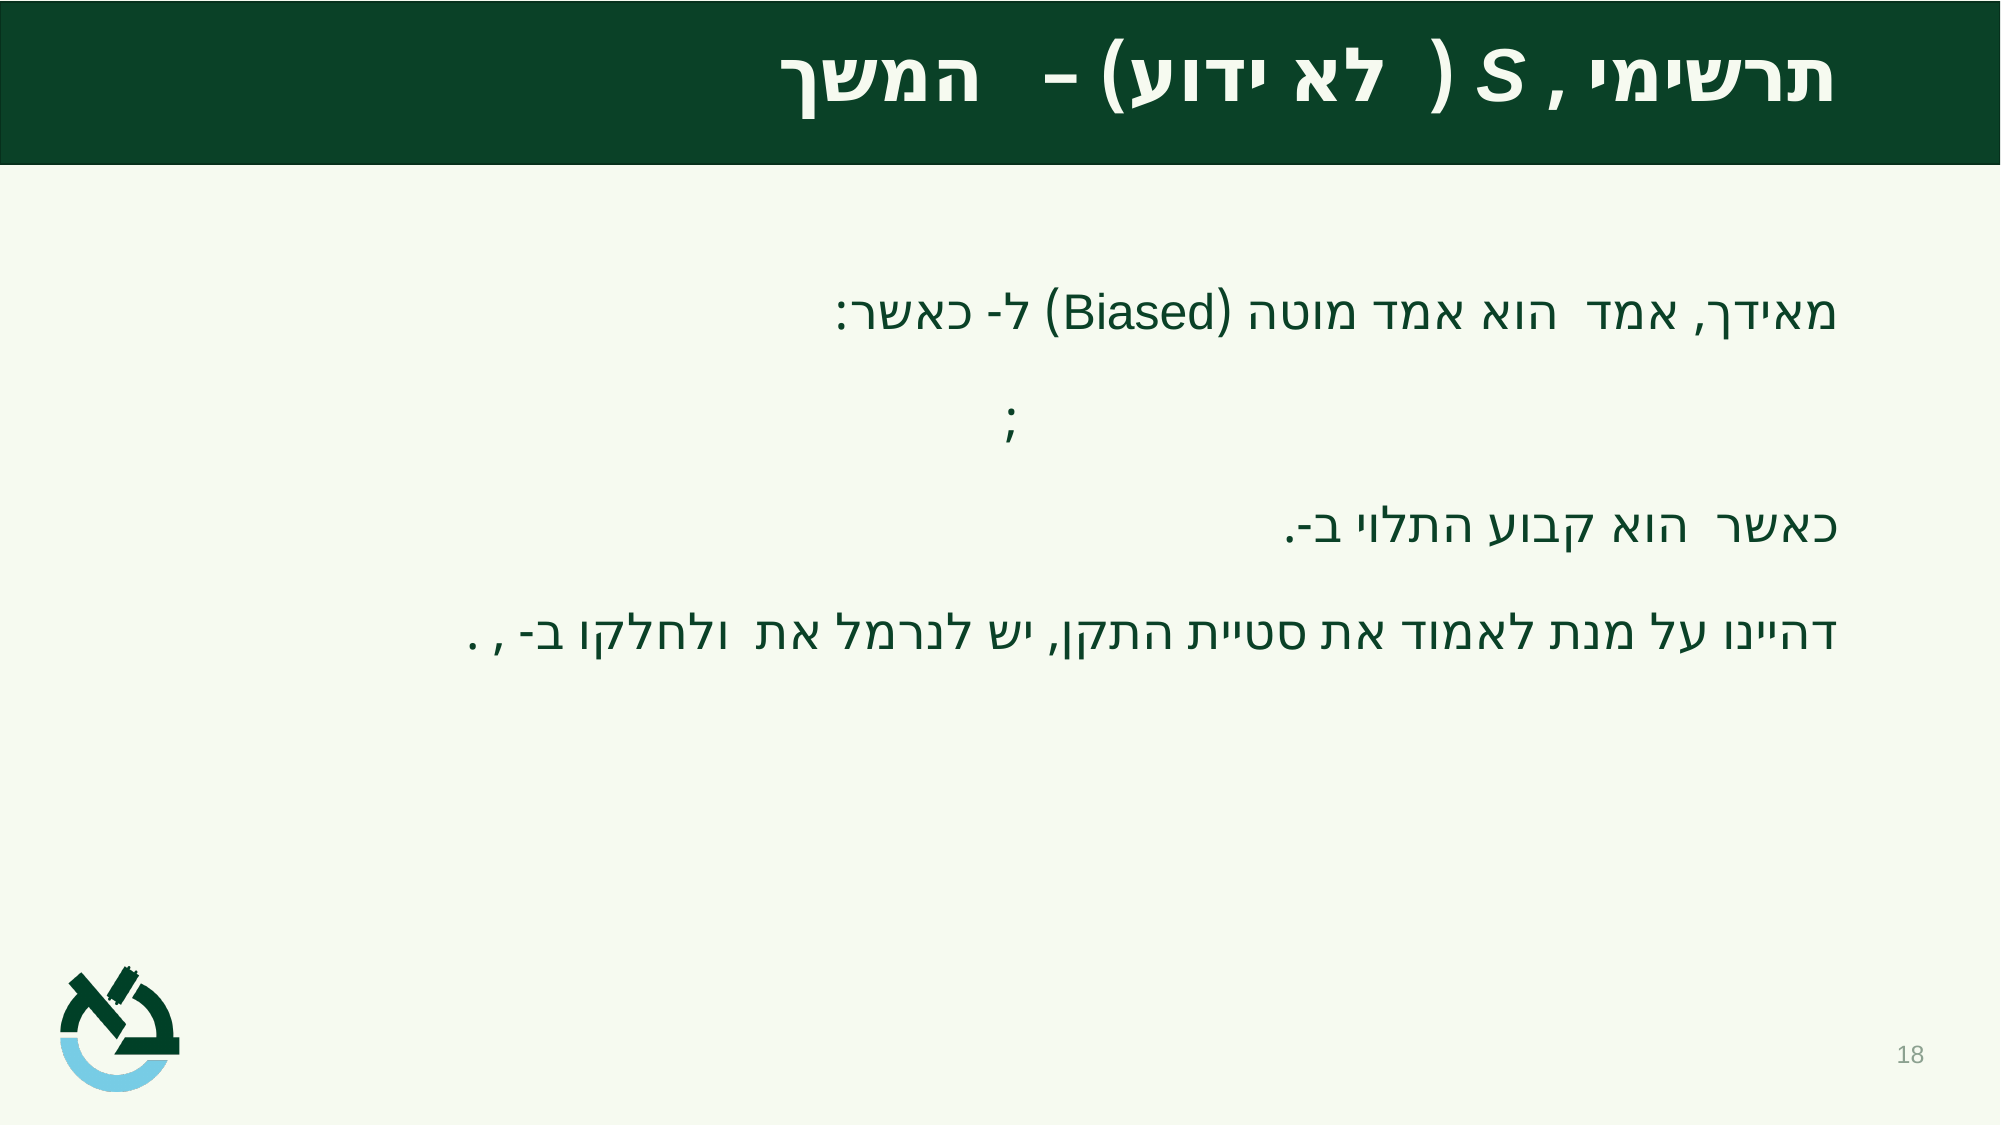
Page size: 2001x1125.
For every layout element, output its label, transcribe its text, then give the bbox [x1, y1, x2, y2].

slide_number 18 [1861, 1023, 1940, 1084]
